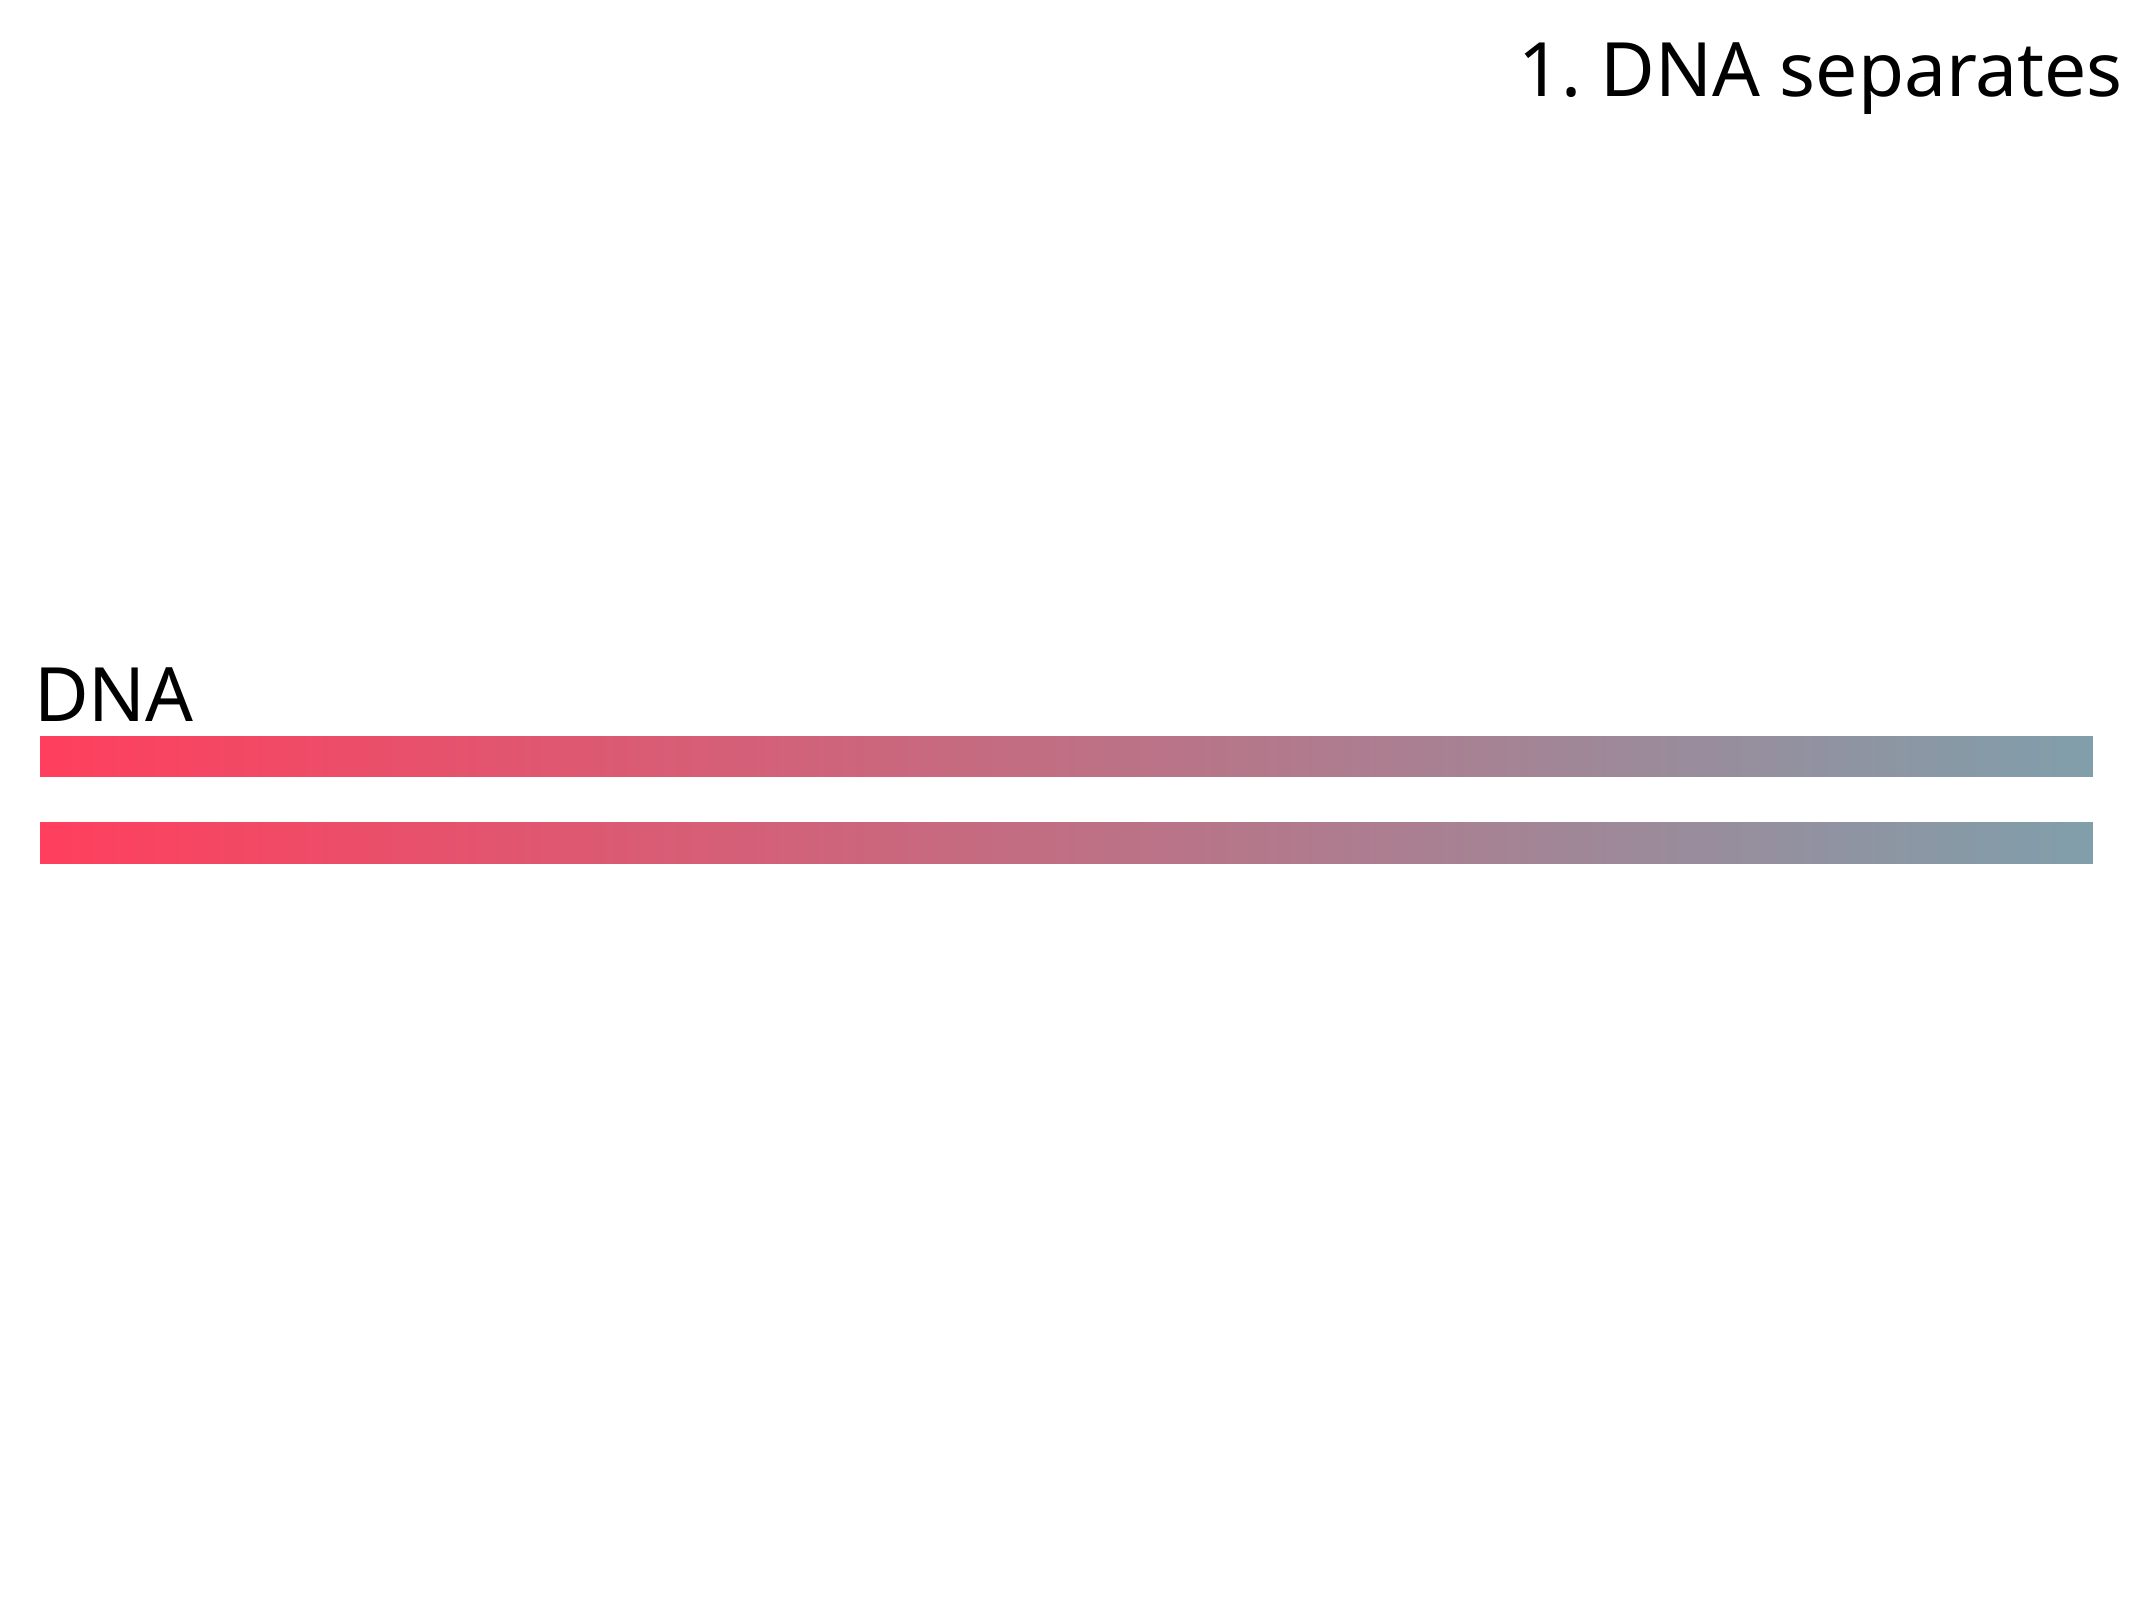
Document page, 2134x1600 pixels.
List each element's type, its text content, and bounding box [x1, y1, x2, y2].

text_box 1. DNA separates [1510, 12, 2132, 120]
text_box [40, 736, 2093, 777]
text_box [40, 822, 2093, 864]
text_box DNA [25, 638, 203, 745]
